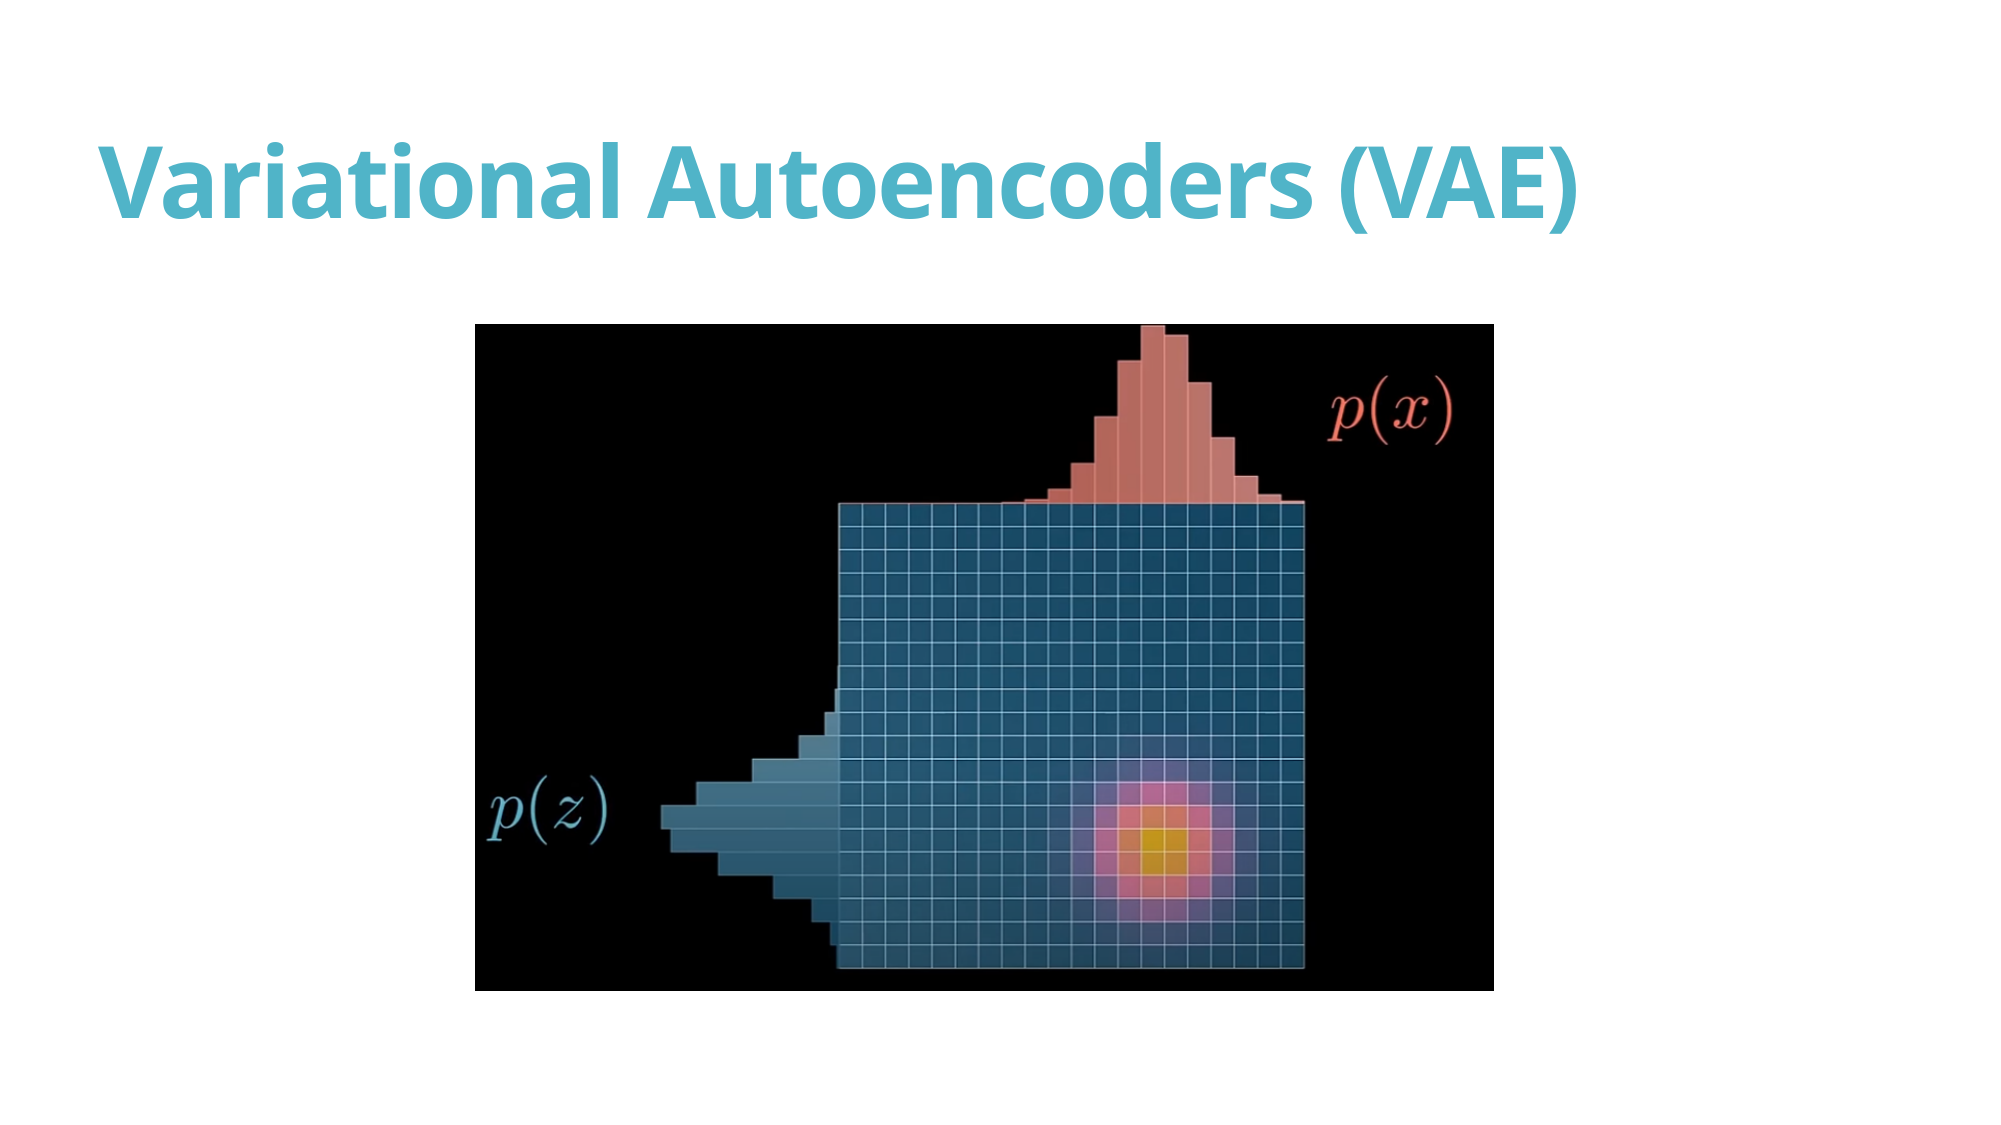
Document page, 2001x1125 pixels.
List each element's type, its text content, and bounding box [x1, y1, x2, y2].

title Variational Autoencoders (VAE) [83, 52, 1851, 325]
picture [474, 324, 1494, 991]
